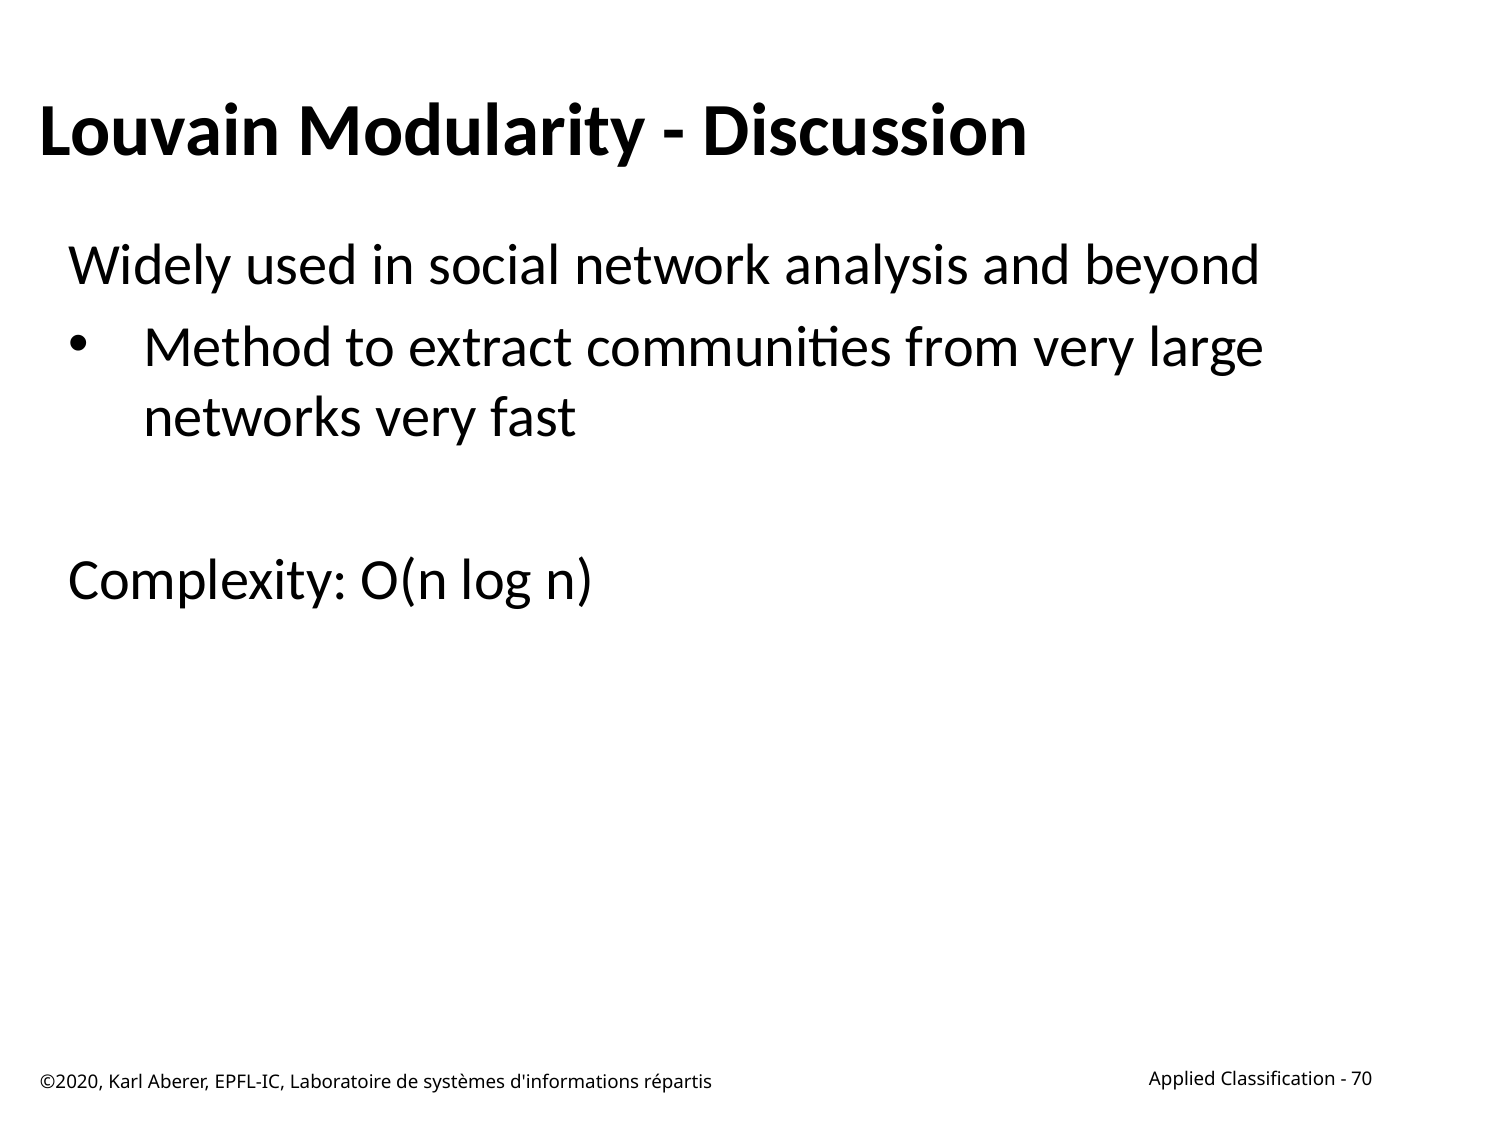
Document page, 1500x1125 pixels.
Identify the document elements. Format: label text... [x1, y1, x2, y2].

list Widely used in social network analysis and beyond Method to extract communities from very large networks very fast Complexity: O(n log n) [52, 218, 1416, 1044]
footer ©2020, Karl Aberer, EPFL-IC, Laboratoire de systèmes d'informations répartis [24, 1062, 988, 1101]
title Louvain Modularity - Discussion [24, 49, 1388, 201]
